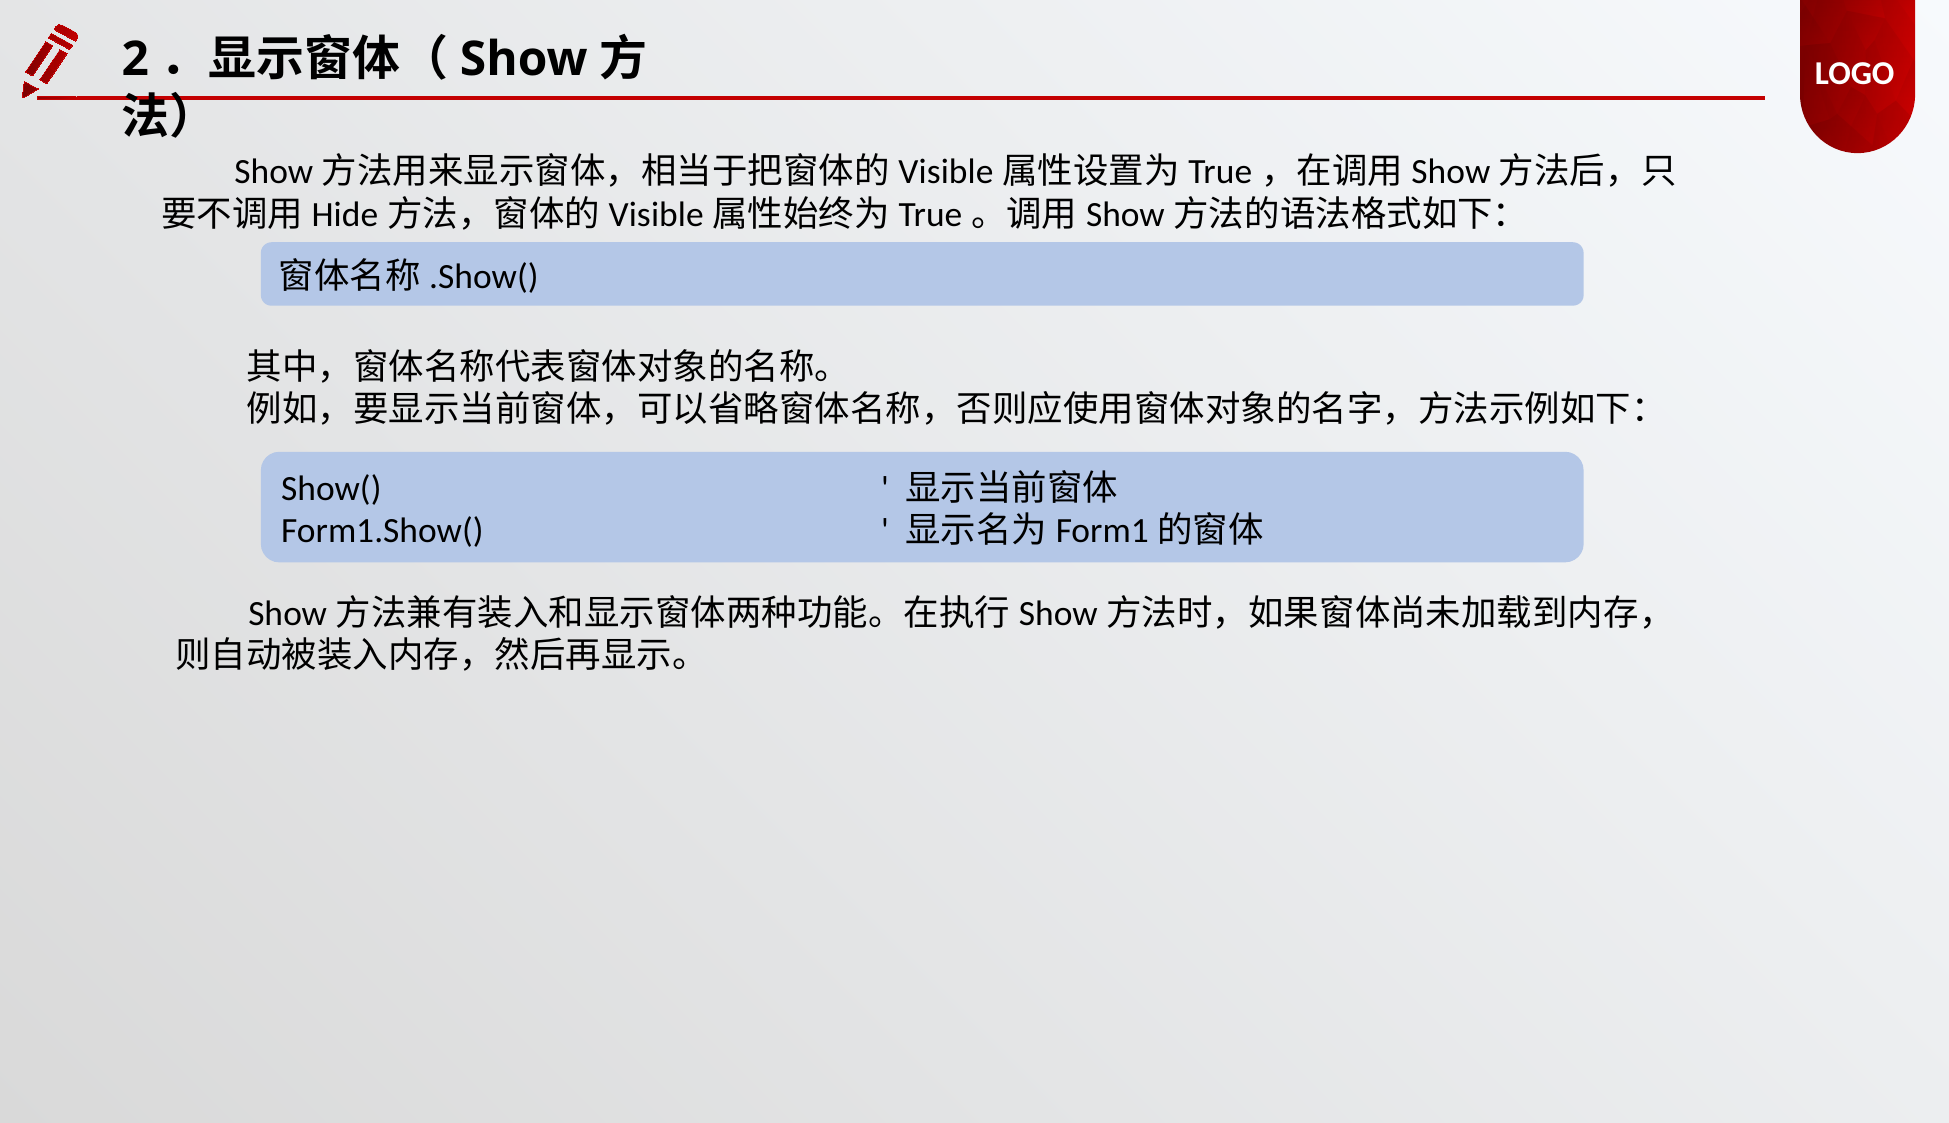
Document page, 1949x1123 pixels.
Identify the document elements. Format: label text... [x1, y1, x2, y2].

picture [22, 82, 37, 97]
text_box 2．显示窗体（Show方法） [101, 17, 703, 153]
text_box 窗体名称.Show() [260, 242, 1584, 306]
text_box Show() ' 显示当前窗体 Form1.Show() ' 显示名为Form1的窗体 [260, 451, 1584, 563]
picture [48, 33, 73, 49]
picture [54, 24, 78, 41]
picture [1800, 0, 1916, 154]
text_box Show方法兼有装入和显示窗体两种功能。在执行Show方法时，如果窗体尚未加载到内存，则自动被装入内存，然后再显示。 [160, 582, 1685, 683]
picture [26, 42, 52, 75]
text_box 其中，窗体名称代表窗体对象的名称。 例如，要显示当前窗体，可以省略窗体名称，否则应使用窗体对象的名字，方法示例如下： [231, 336, 1717, 437]
picture [40, 50, 67, 83]
text_box Show方法用来显示窗体，相当于把窗体的Visible属性设置为True，在调用Show方法后，只要不调用Hide方法，窗体的Visible属性始终为True。调用Show方法的语法格式如下： [146, 141, 1701, 241]
